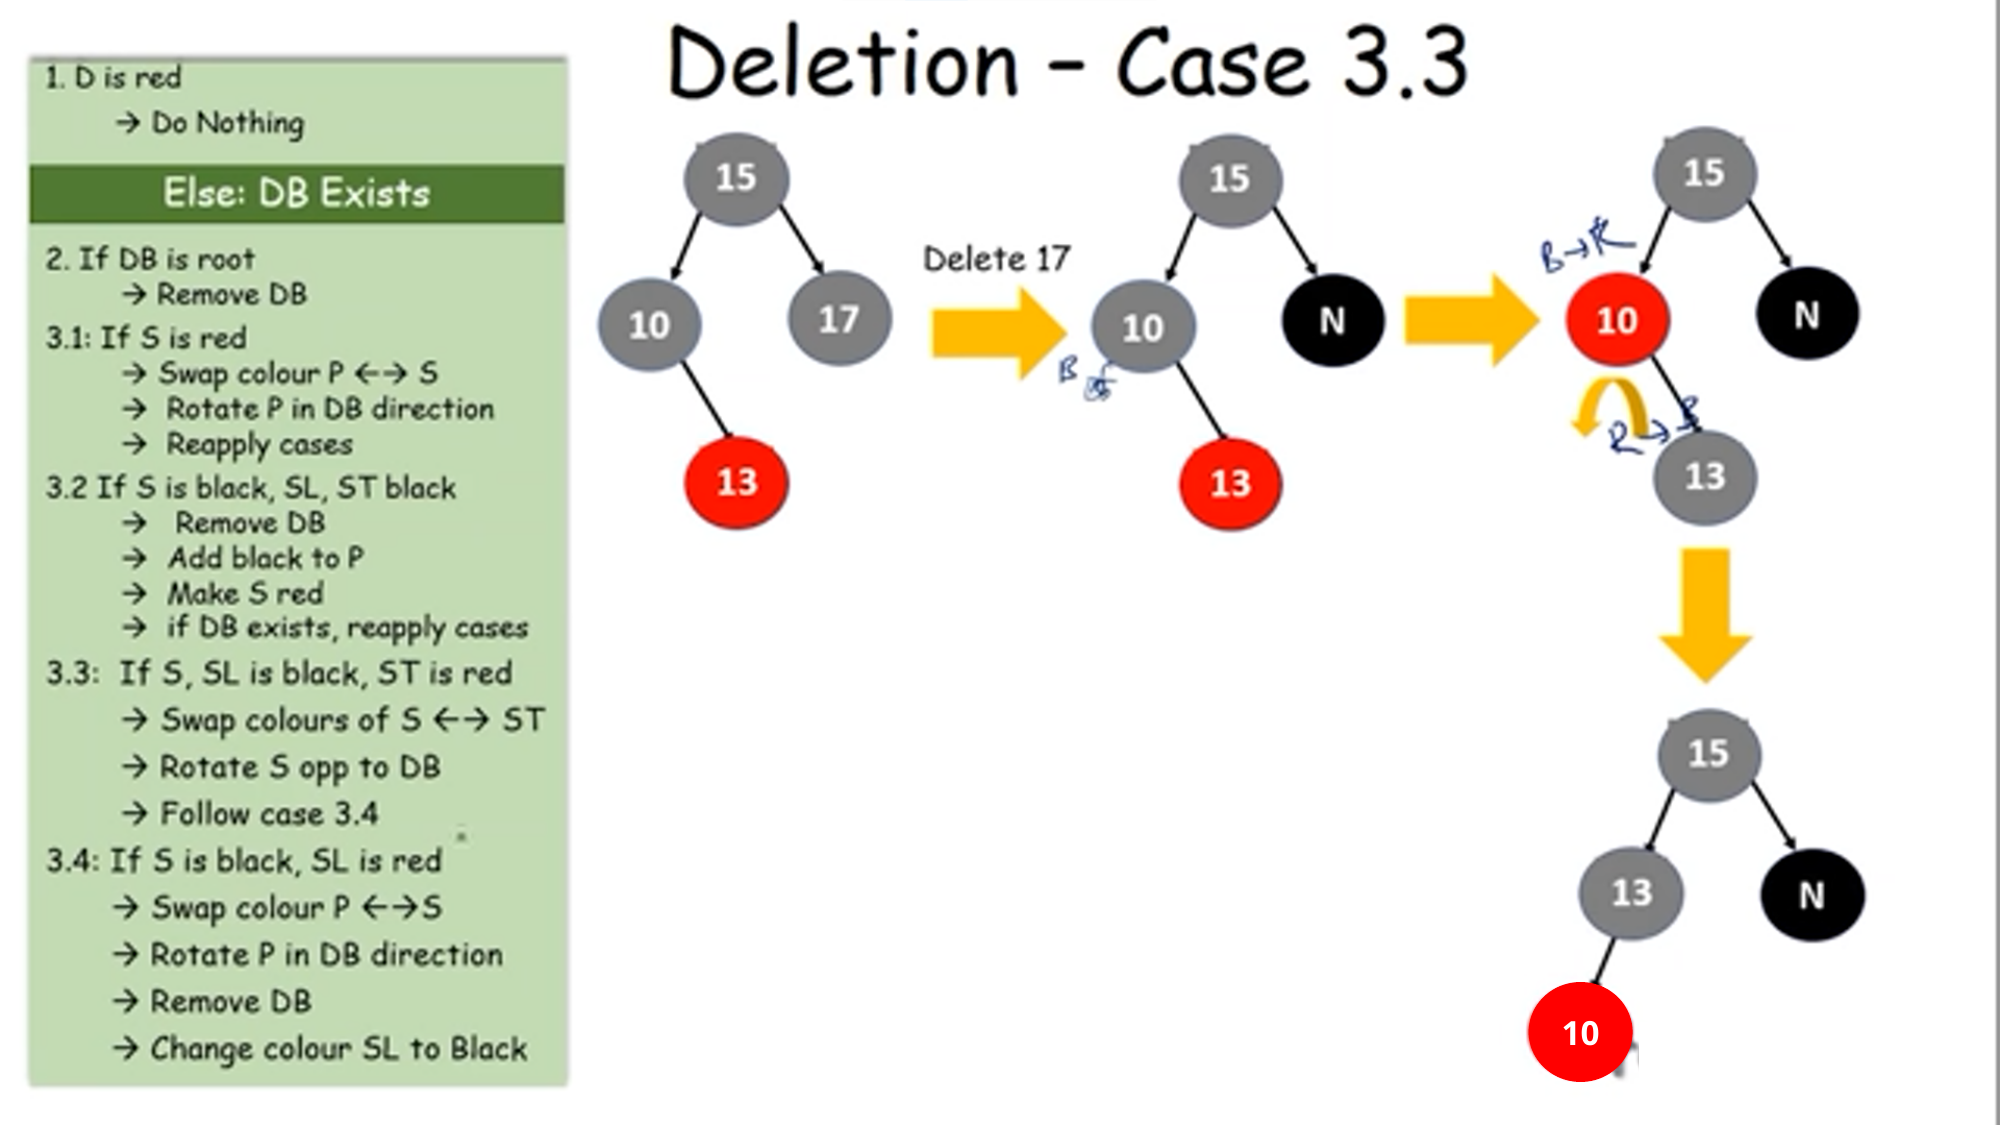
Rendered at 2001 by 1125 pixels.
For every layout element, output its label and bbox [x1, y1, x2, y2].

picture [0, 0, 2000, 1125]
text_box [1647, 390, 1701, 462]
